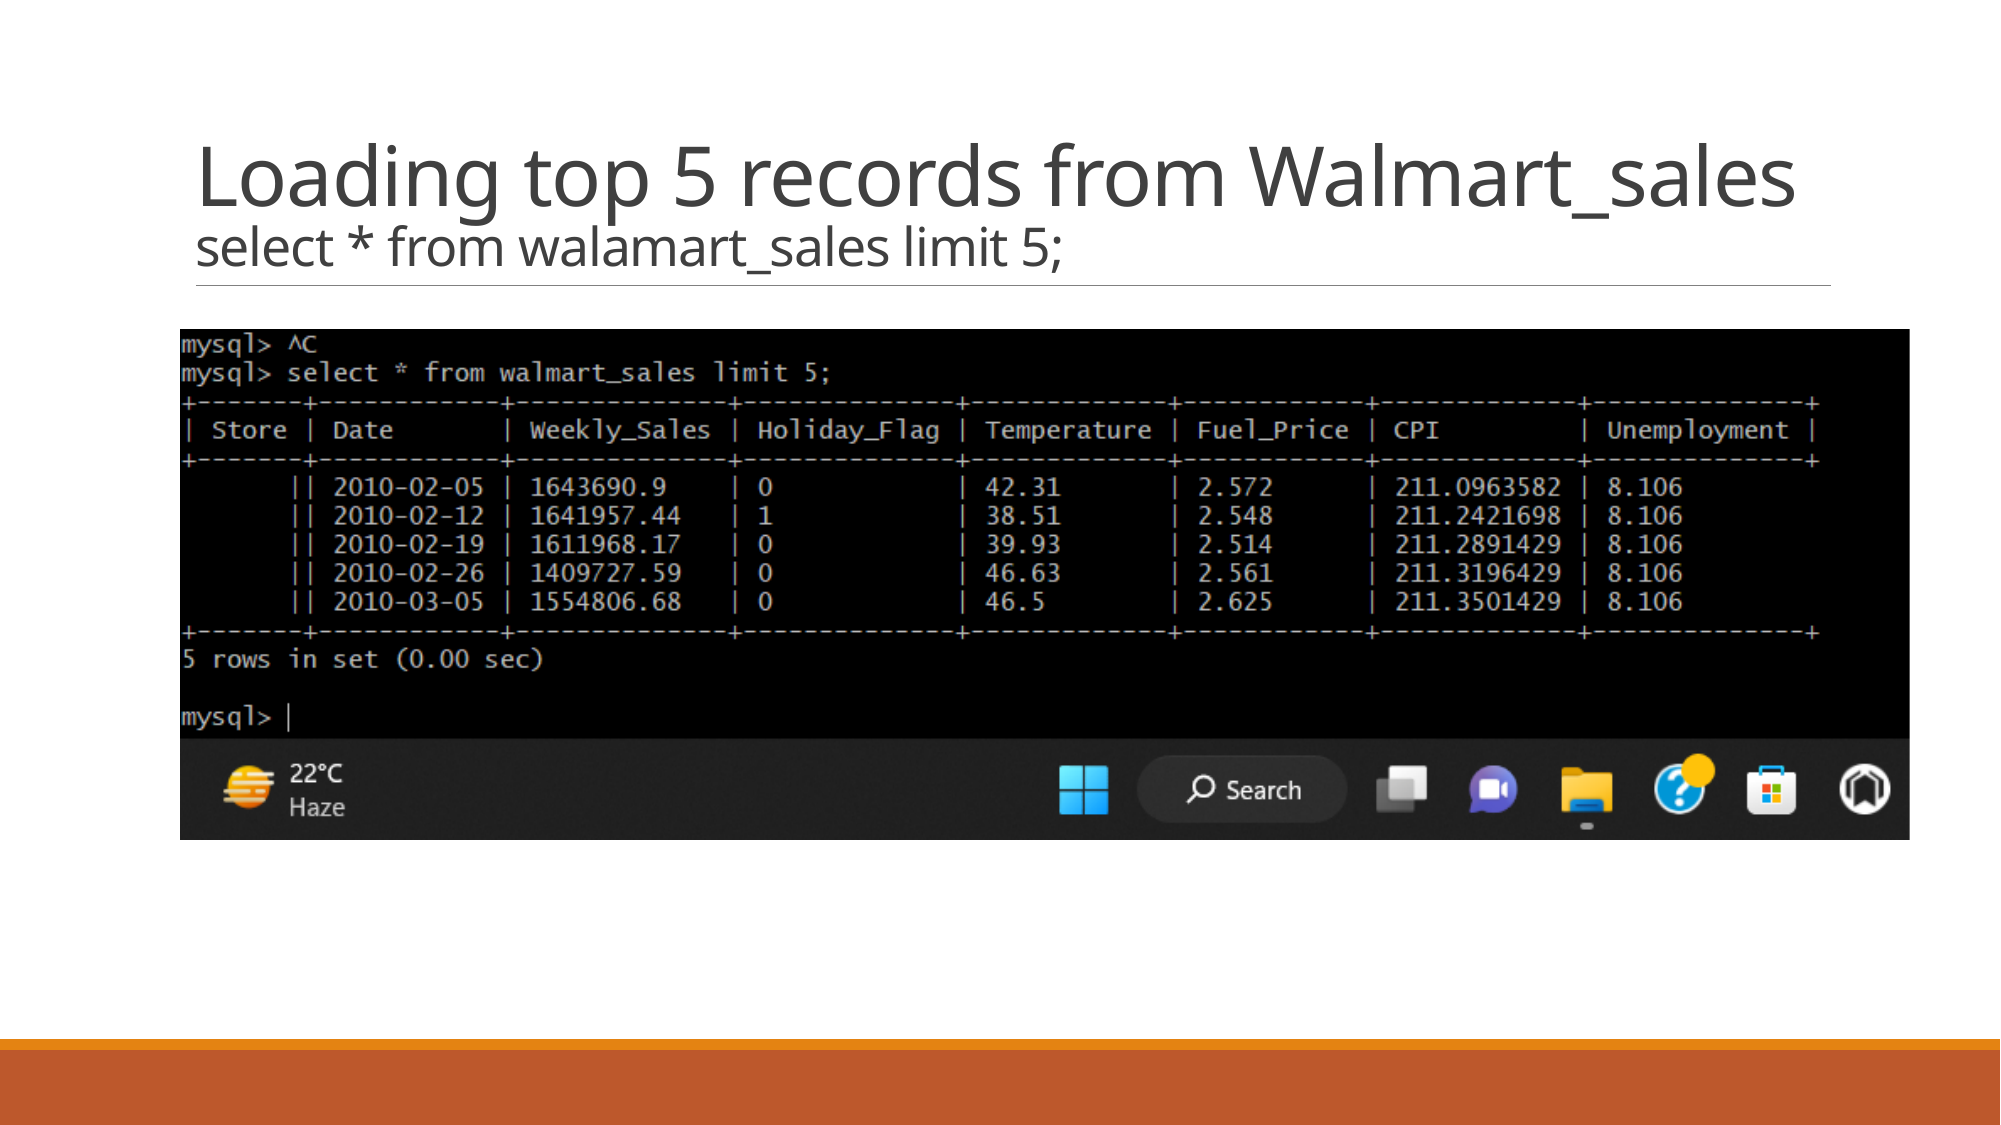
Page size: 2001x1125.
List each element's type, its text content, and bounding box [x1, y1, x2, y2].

title Loading top 5 records from Walmart_sales select * from walamart_sales limit 5; [180, 47, 1830, 285]
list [179, 328, 1911, 841]
